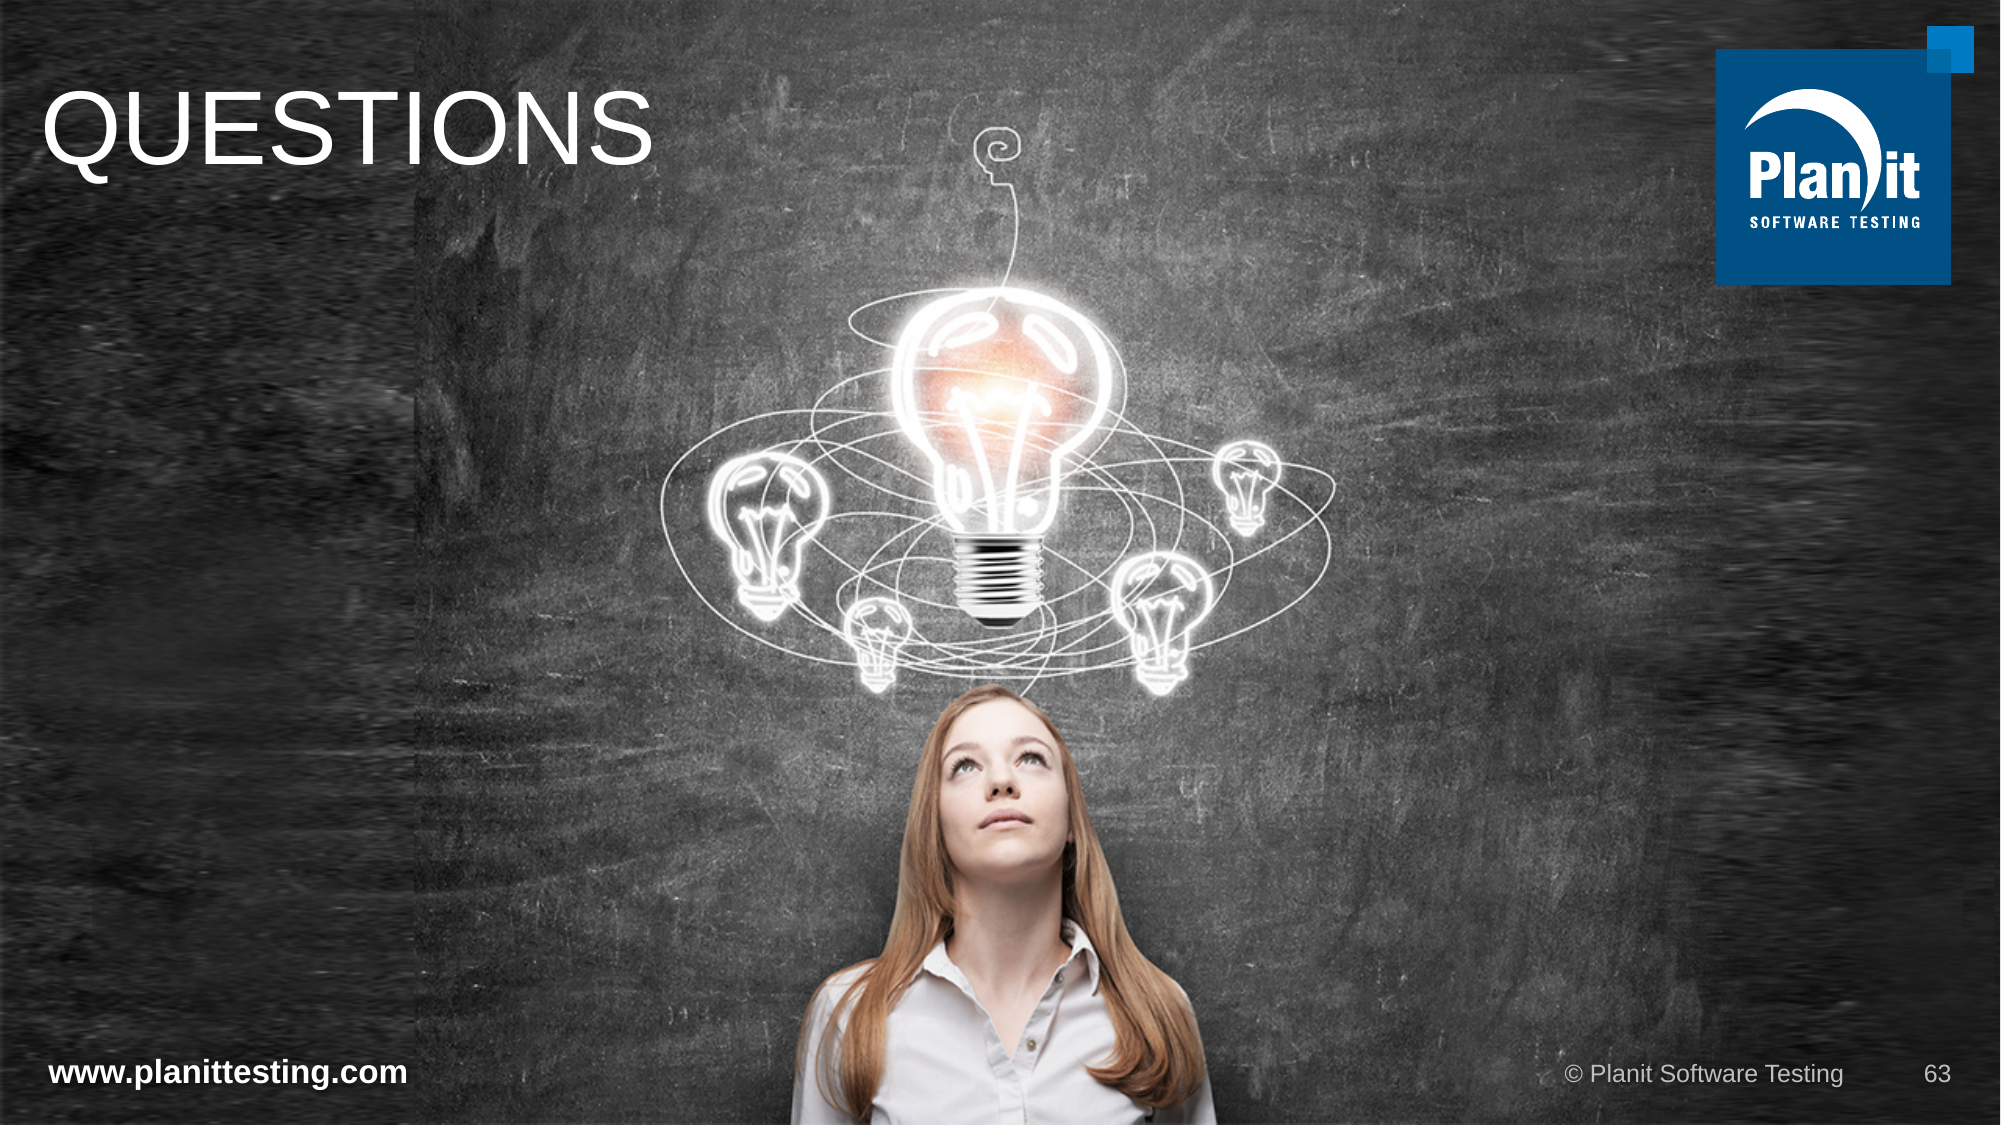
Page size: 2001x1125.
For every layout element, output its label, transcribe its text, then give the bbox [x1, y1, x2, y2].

picture [0, 0, 2001, 1125]
slide_number 63 [1893, 1042, 1967, 1103]
text_box QUESTIONS [26, 0, 1752, 468]
footer © Planit Software Testing [1549, 1042, 1888, 1103]
